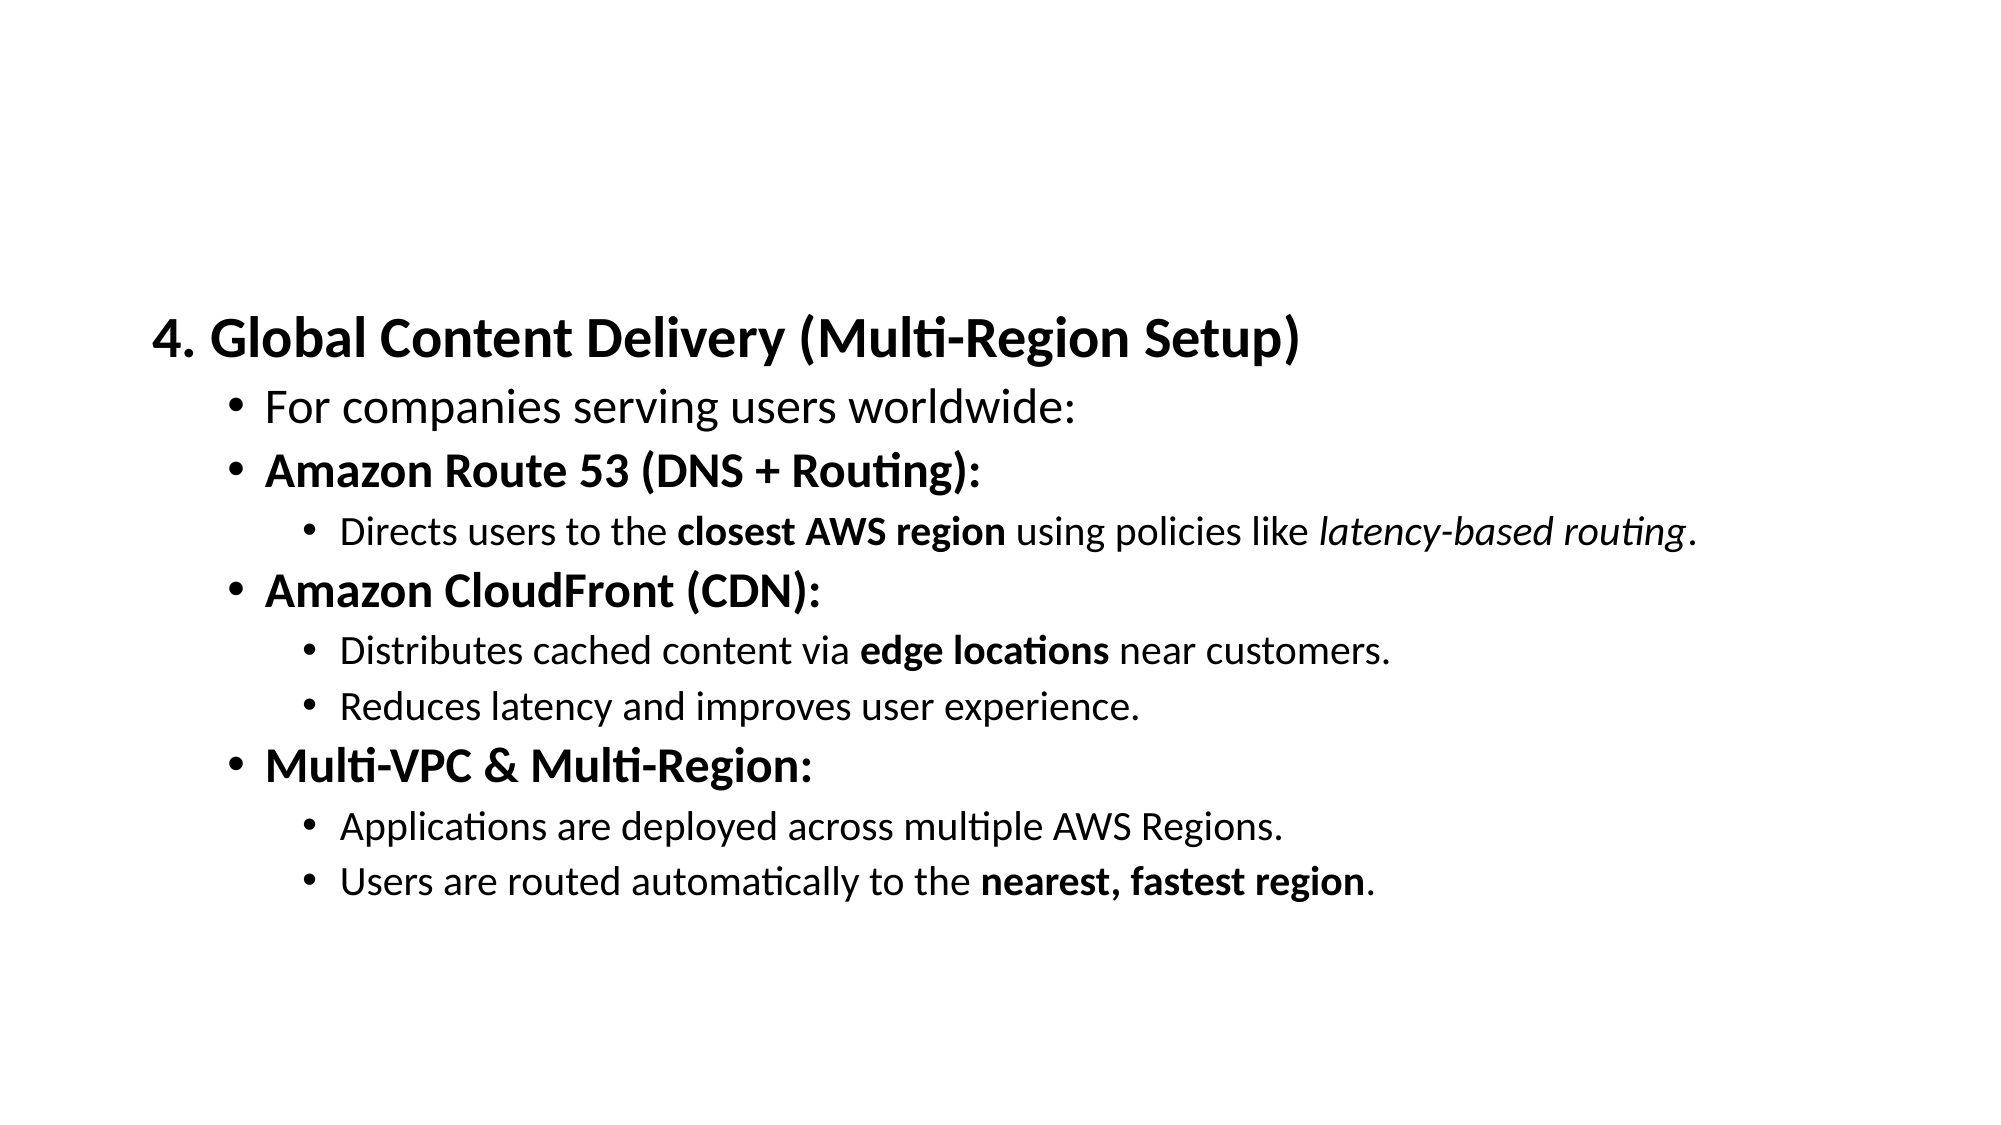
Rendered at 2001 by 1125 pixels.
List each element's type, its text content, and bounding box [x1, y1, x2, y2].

list 4. Global Content Delivery (Multi-Region Setup) For companies serving users worldwide: Amazon Route 53 (DNS + Routing): Directs users to the closest AWS region using policies like latency-based routing. Amazon CloudFront (CDN): Distributes cached content via edge locations near customers. Reduces latency and improves user experience. Multi-VPC & Multi-Region: Applications are deployed across multiple AWS Regions. Users are routed automatically to the nearest, fastest region. [137, 299, 1863, 1014]
